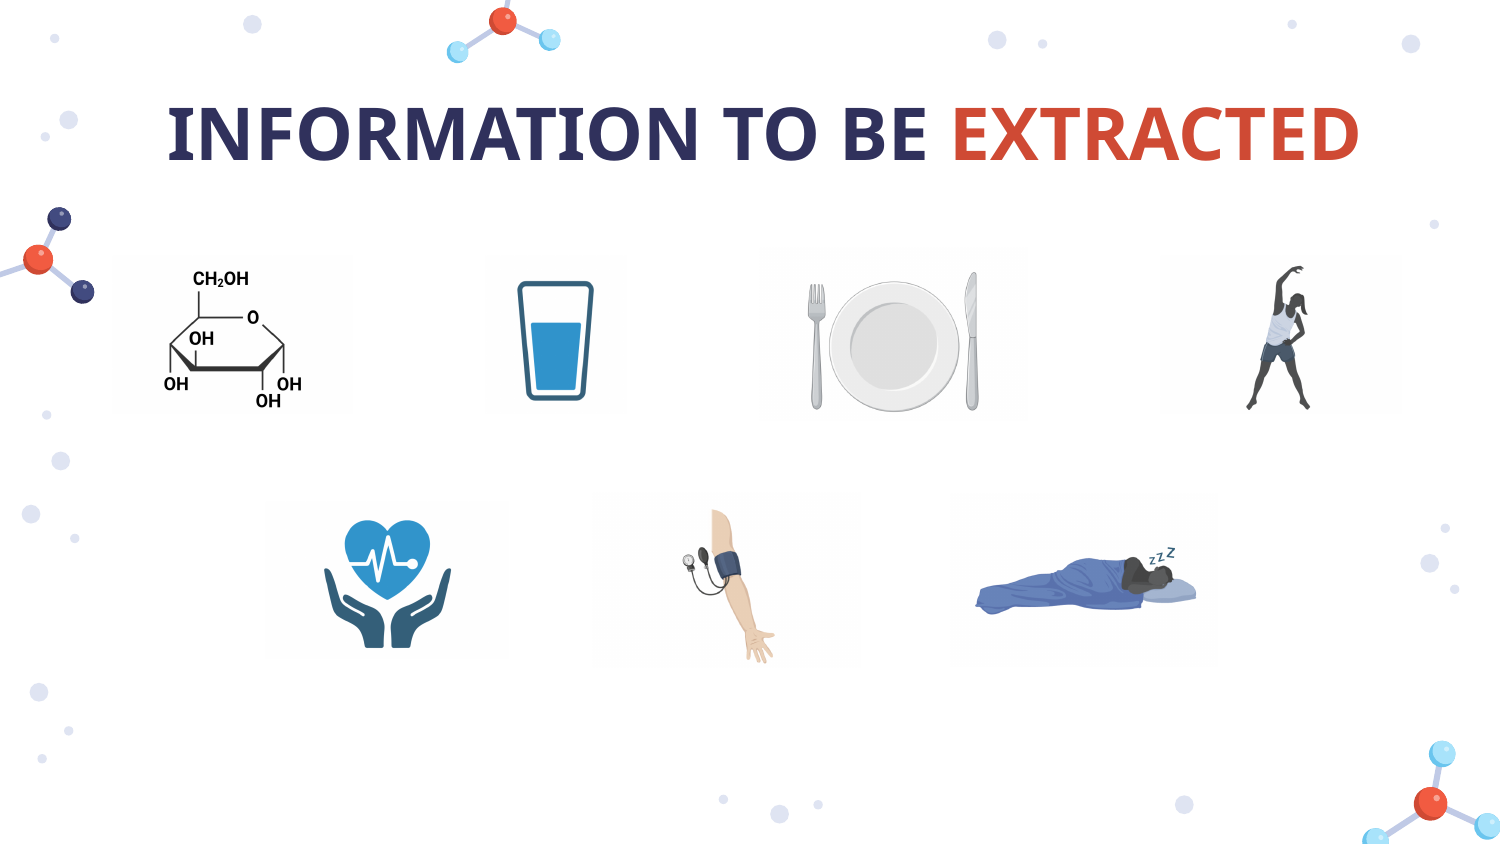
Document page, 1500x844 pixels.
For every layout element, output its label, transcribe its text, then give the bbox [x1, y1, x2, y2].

picture [949, 493, 1219, 667]
picture [485, 255, 627, 414]
picture [111, 255, 354, 414]
picture [592, 491, 861, 668]
picture [265, 500, 509, 659]
title INFORMATION TO BE EXTRACTED [118, 72, 1412, 167]
picture [1160, 255, 1402, 414]
picture [759, 247, 1028, 421]
